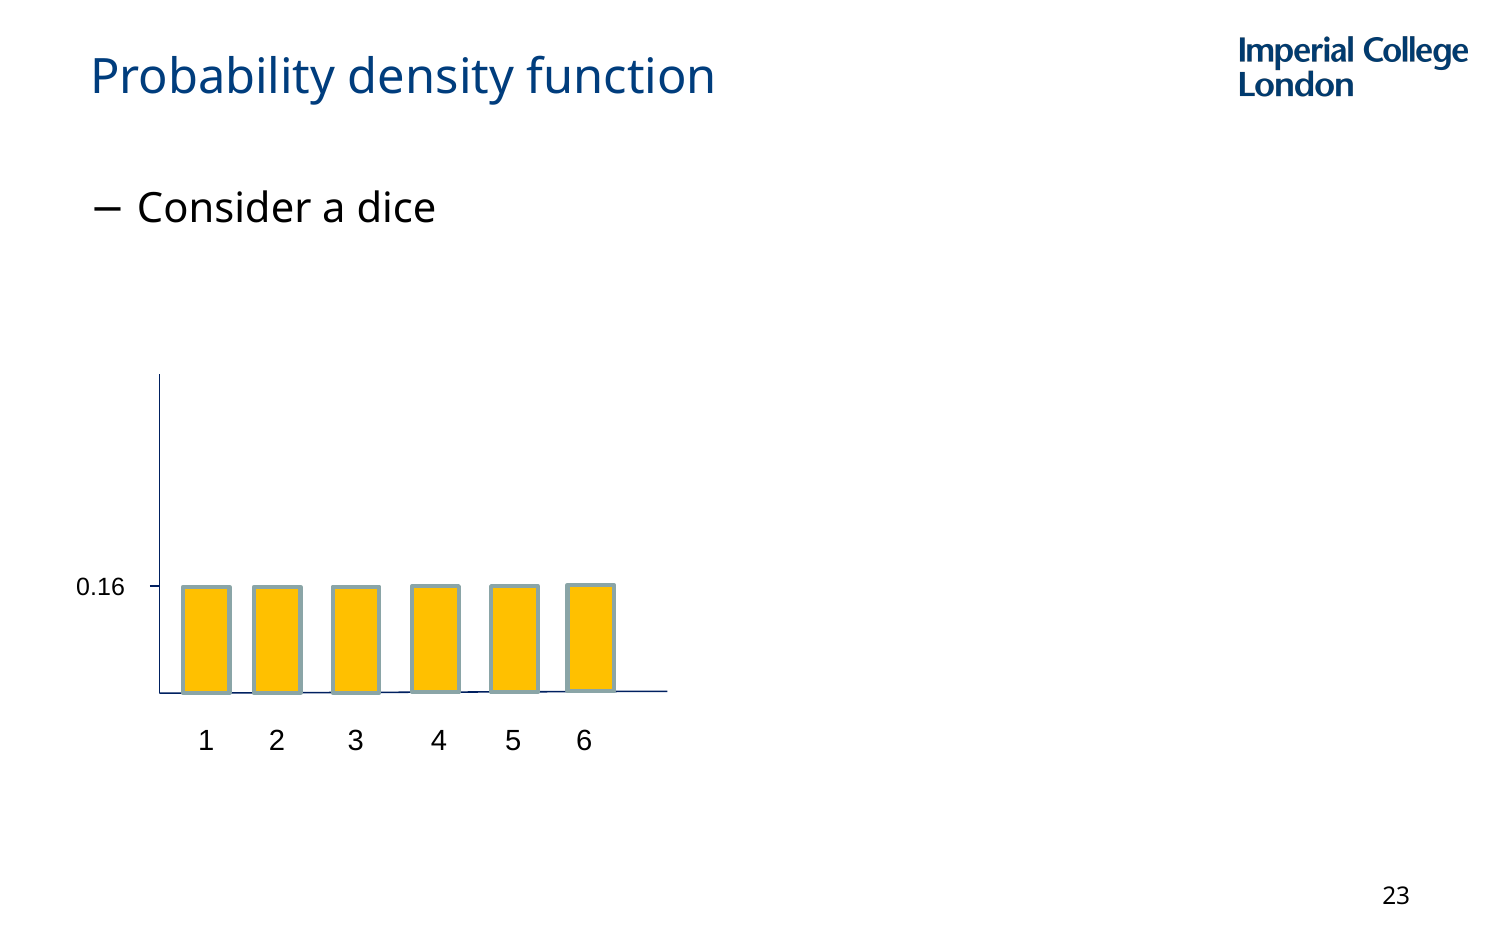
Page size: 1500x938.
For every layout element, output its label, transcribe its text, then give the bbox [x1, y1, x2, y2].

text_box 5 [490, 713, 537, 764]
text_box 0.16 [61, 563, 141, 609]
text_box 2 [254, 713, 301, 764]
text_box 6 [561, 713, 608, 764]
text_box [252, 585, 303, 689]
picture [1425, 18, 1486, 114]
text_box 3 [333, 713, 379, 764]
title Probability density function [75, 0, 1425, 153]
text_box [565, 583, 616, 689]
text_box [331, 585, 381, 689]
text_box [181, 585, 232, 689]
text_box 4 [416, 713, 462, 764]
text_box [489, 584, 540, 689]
text_box 1 [183, 713, 230, 764]
text_box [410, 584, 461, 689]
list Consider a dice [75, 173, 1425, 853]
slide_number 23 [1074, 872, 1426, 920]
